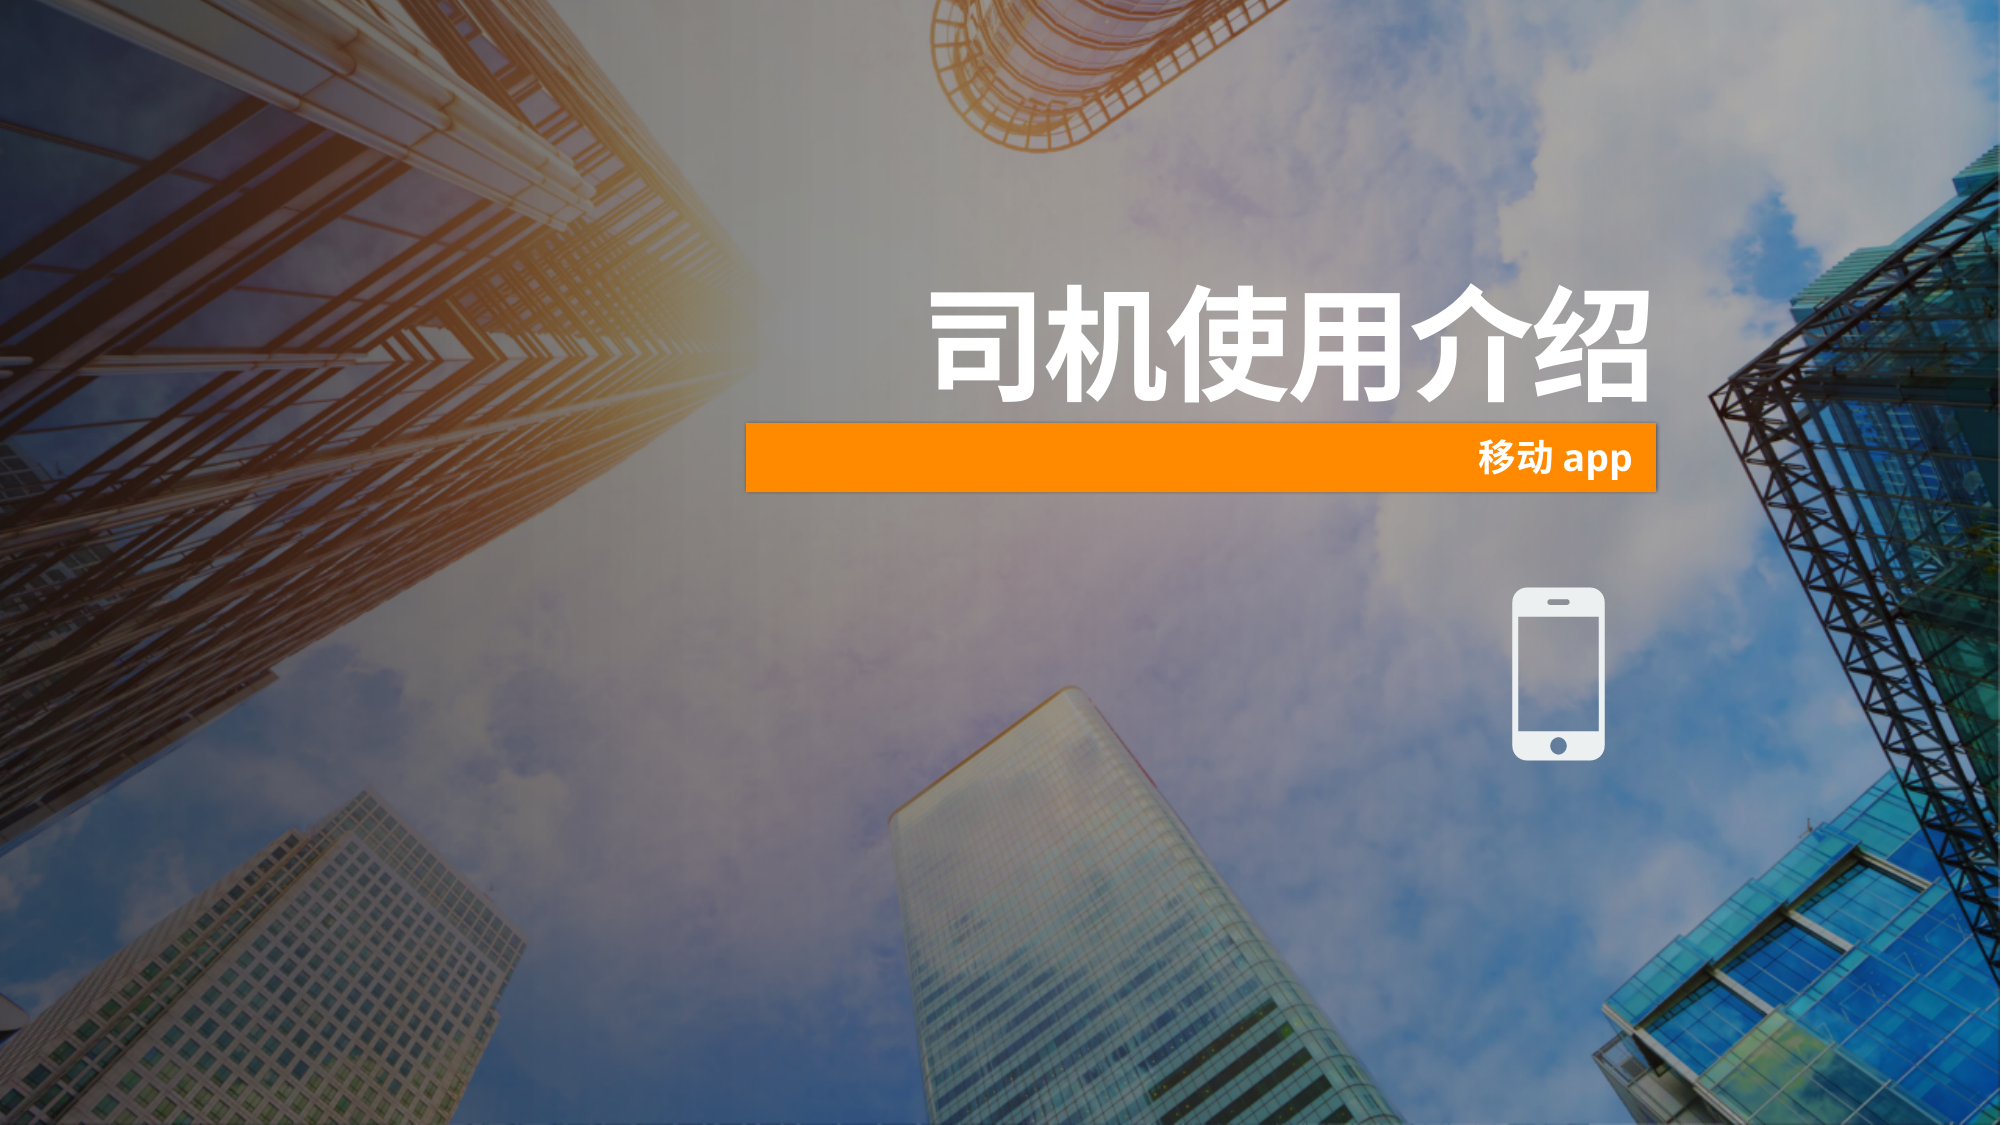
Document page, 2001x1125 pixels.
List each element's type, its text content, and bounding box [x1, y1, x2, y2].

picture [0, 0, 2000, 1125]
text_box [745, 422, 1657, 493]
text_box 移动app [755, 434, 1633, 480]
text_box 司机使用介绍 [492, 307, 1656, 413]
